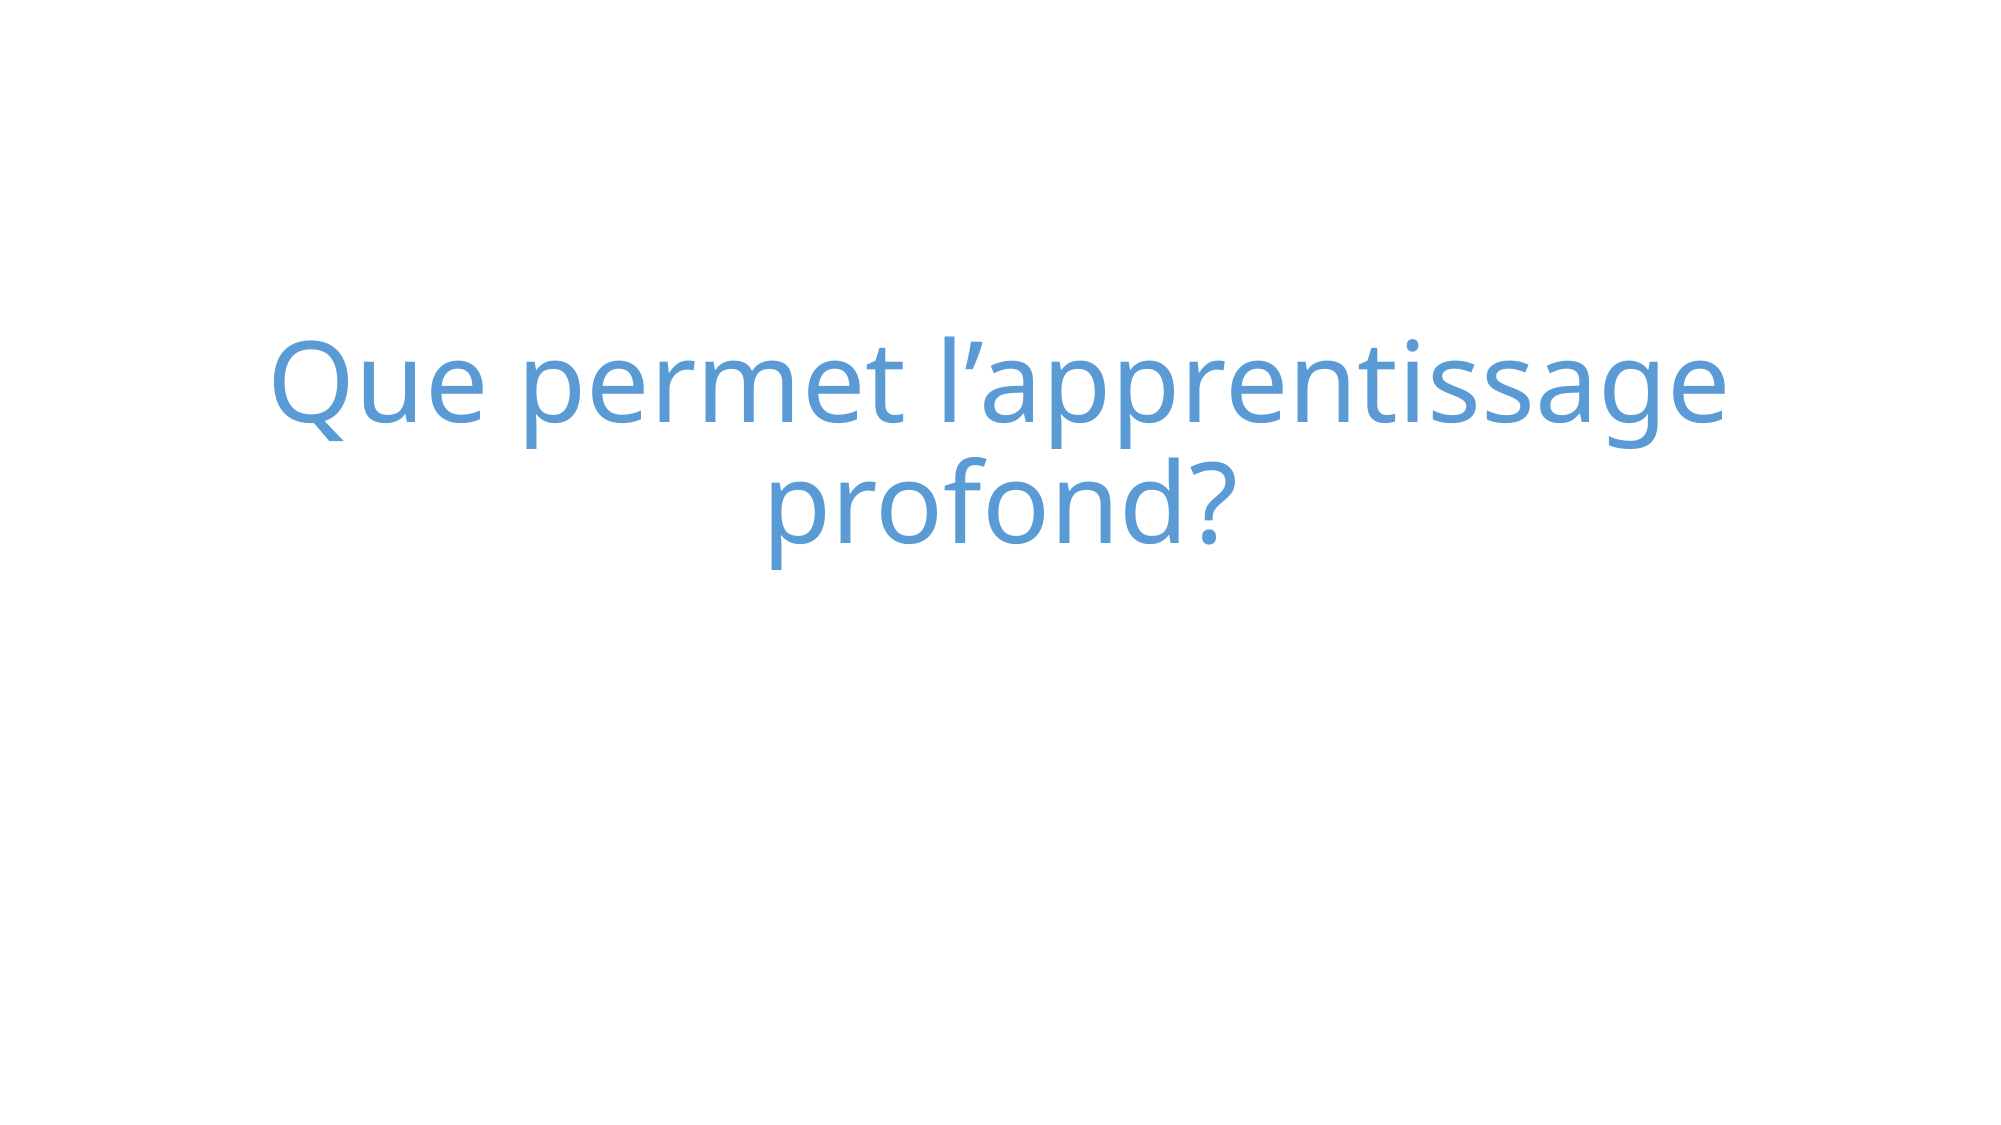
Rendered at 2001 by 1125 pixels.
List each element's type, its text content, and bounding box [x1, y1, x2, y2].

title Que permet l’apprentissage profond? [249, 184, 1750, 576]
